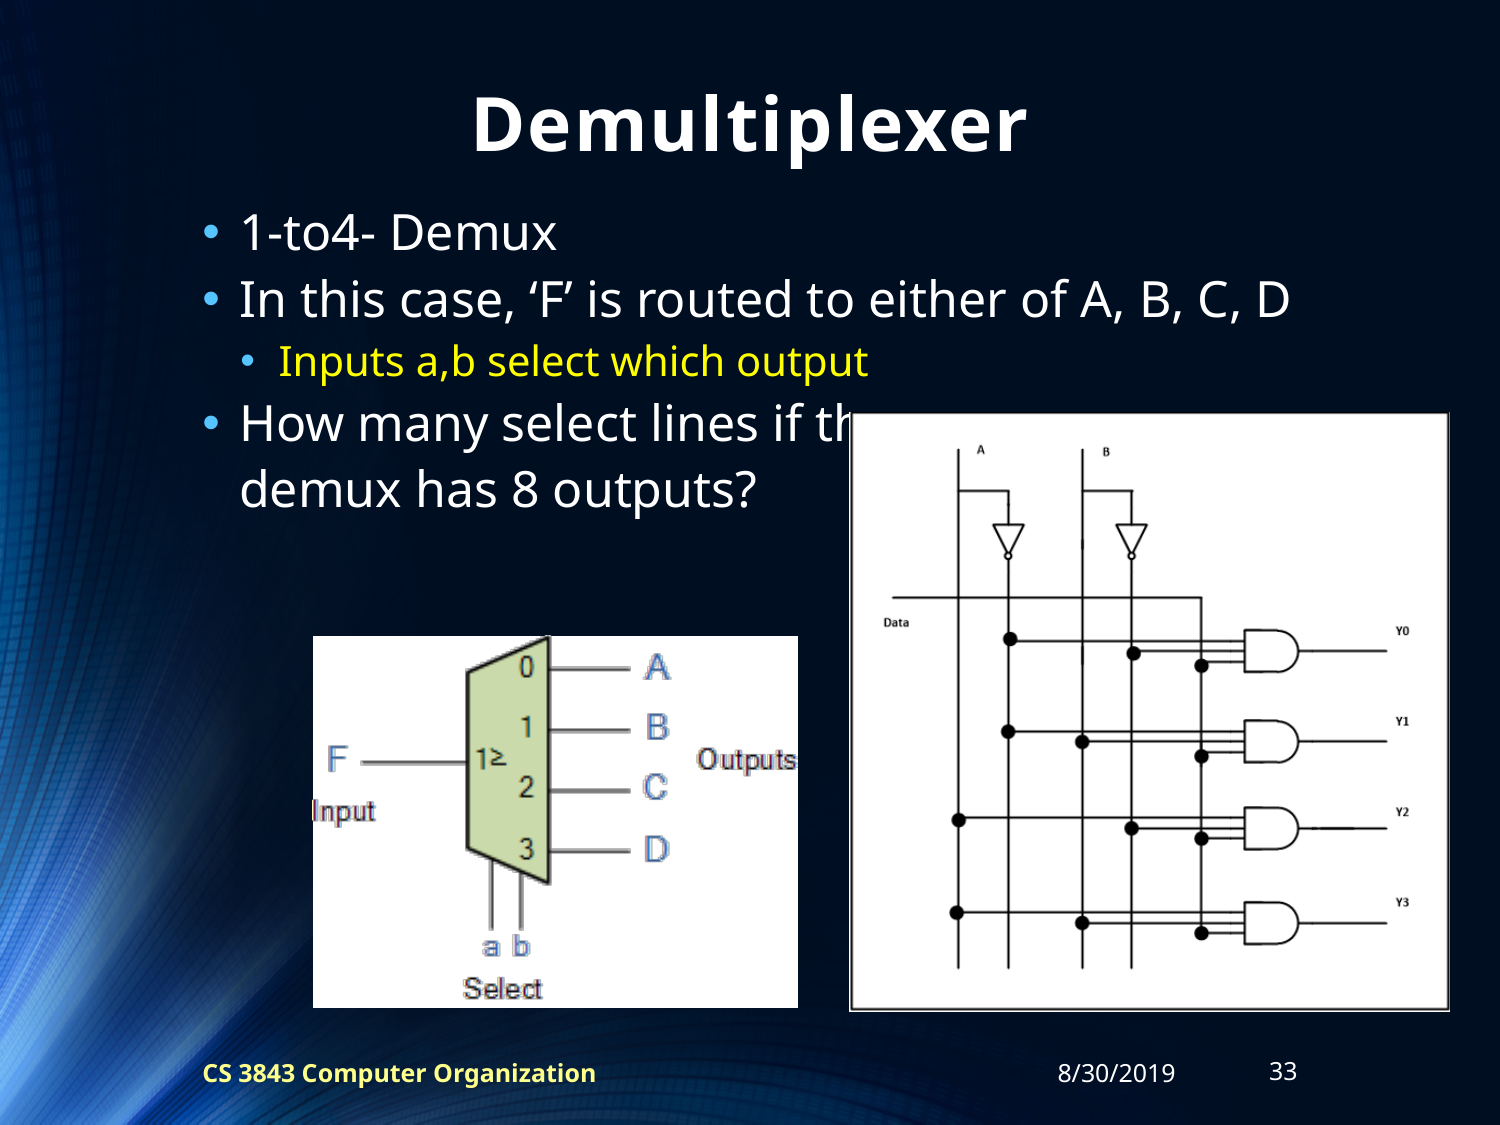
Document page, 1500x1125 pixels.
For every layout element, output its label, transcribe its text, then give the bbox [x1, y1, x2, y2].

list 1-to4- Demux In this case, ‘F’ is routed to either of A, B, C, D Inputs a,b select which output How many select lines if the demux has 8 outputs? [187, 200, 1312, 1013]
slide_number 33 [1209, 1050, 1313, 1096]
footer CS 3843 Computer Organization [187, 1050, 994, 1096]
title Demultiplexer [187, 62, 1313, 175]
picture [0, 0, 1500, 1125]
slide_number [1012, 1050, 1191, 1096]
